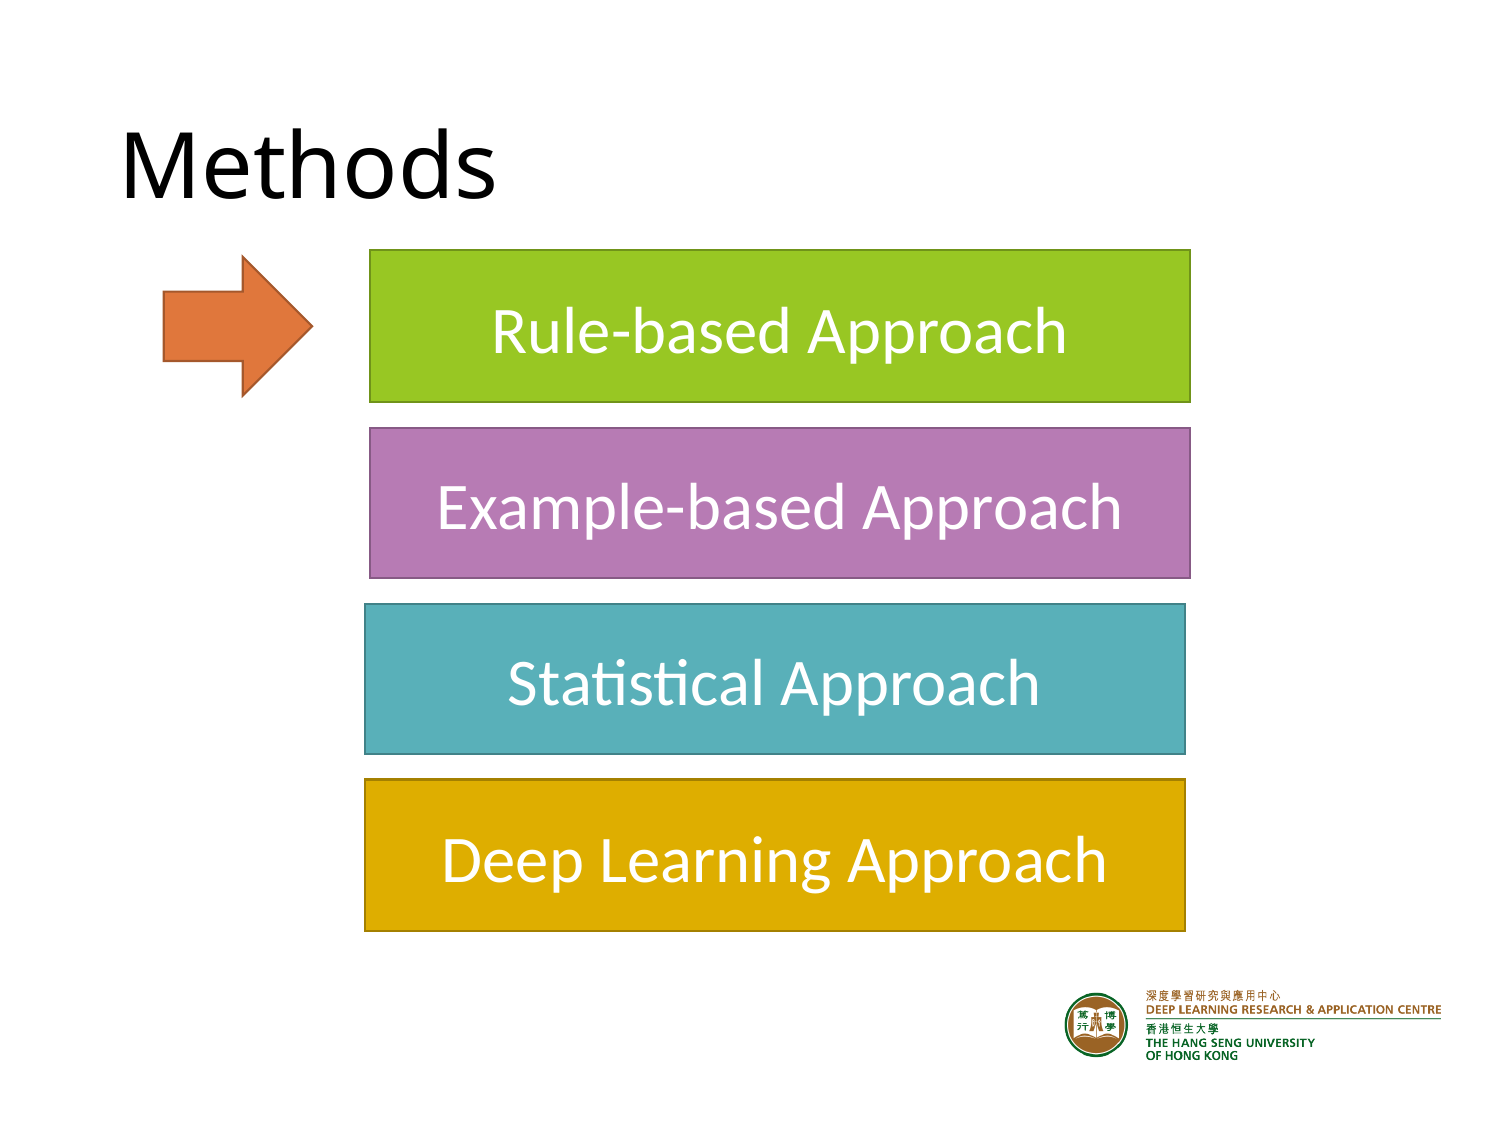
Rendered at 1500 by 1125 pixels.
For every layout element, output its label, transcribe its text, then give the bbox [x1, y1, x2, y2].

title Methods [103, 59, 1397, 278]
text_box Rule-based Approach [369, 249, 1191, 403]
text_box Deep Learning Approach [364, 778, 1186, 932]
text_box Statistical Approach [364, 603, 1186, 755]
text_box [162, 254, 314, 399]
picture [1056, 975, 1459, 1074]
text_box Example-based Approach [369, 427, 1191, 579]
